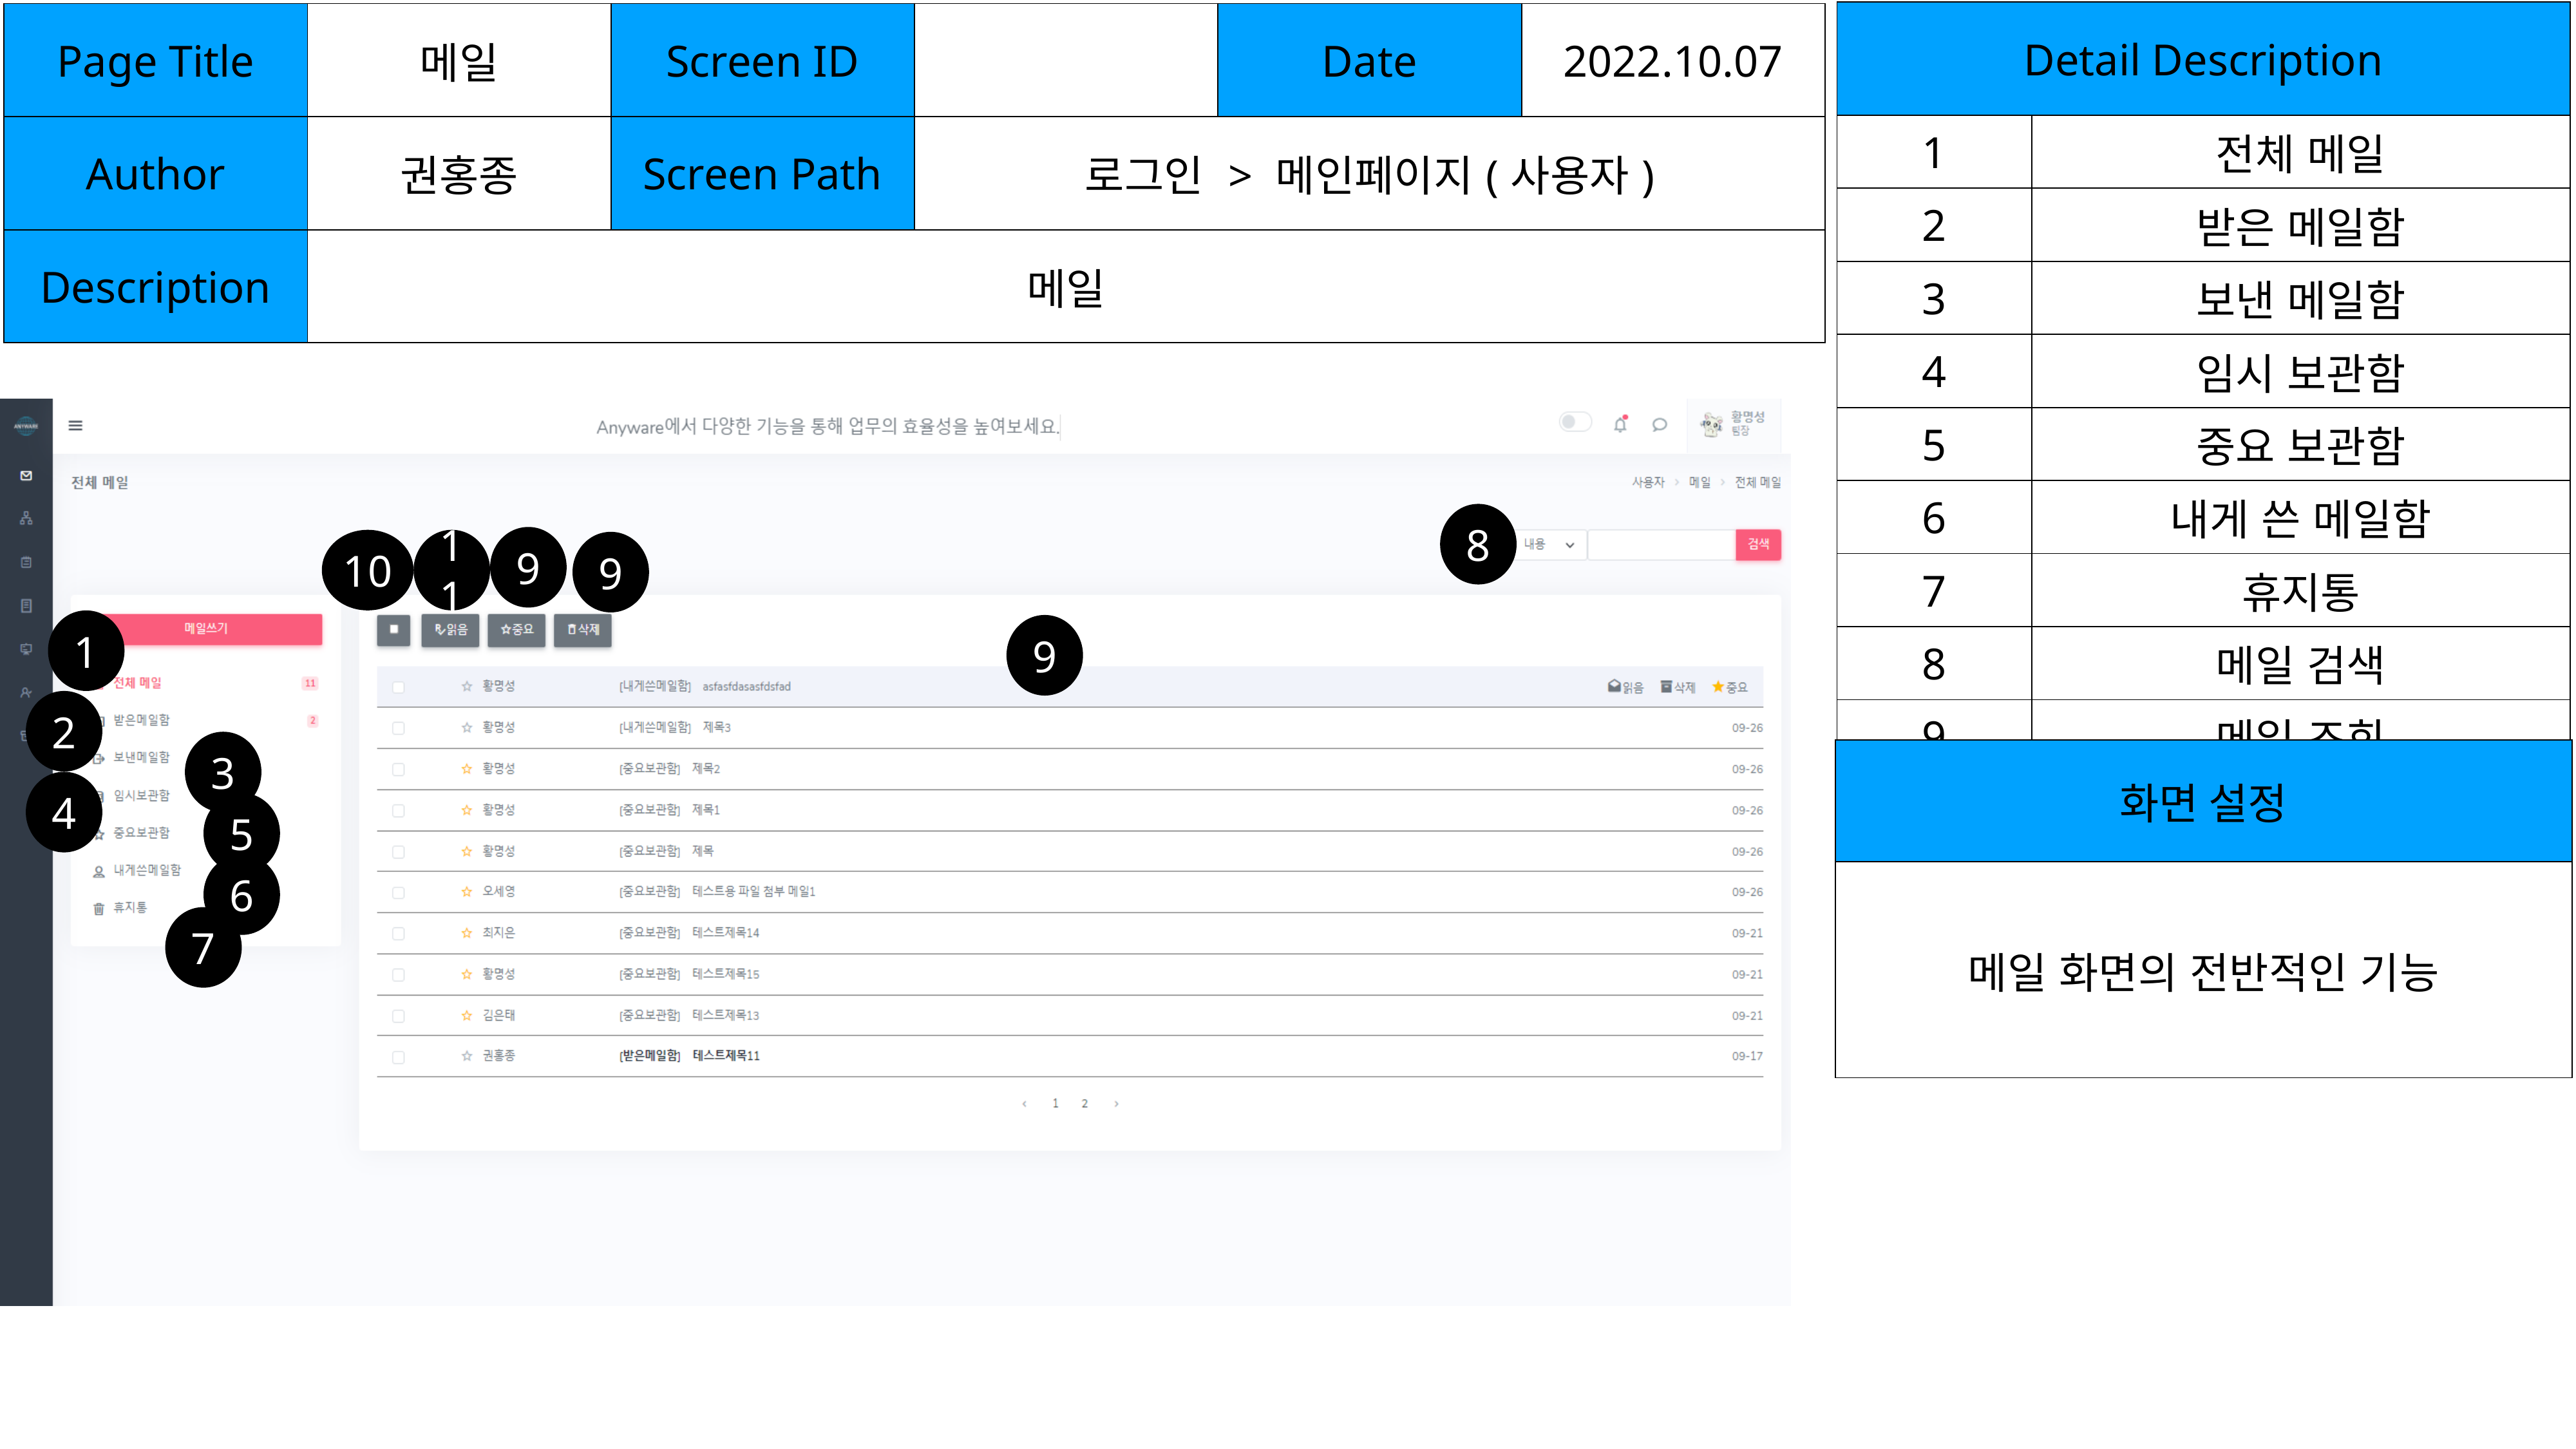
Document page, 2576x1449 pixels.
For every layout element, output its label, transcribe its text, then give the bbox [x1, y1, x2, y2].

table_header 화면 설정 [1836, 741, 2571, 861]
table_cell 휴지통 [2032, 554, 2570, 626]
table_cell Description [5, 231, 307, 342]
table_cell 6 [1837, 481, 2031, 553]
table_cell 전체 메일 [2032, 116, 2570, 187]
table_cell 3 [1837, 262, 2031, 334]
table_cell 1 [1837, 116, 2031, 187]
table_cell 권홍종 [308, 117, 611, 229]
table_header [915, 4, 1217, 116]
table_cell 7 [1837, 554, 2031, 626]
table_cell 8 [1837, 627, 2031, 699]
table_cell 메일 [308, 231, 1824, 342]
table_cell 메일 화면의 전반적인 기능 [1836, 862, 2571, 1077]
table_header Page Title [5, 4, 307, 116]
table_cell 4 [1837, 335, 2031, 407]
table_cell 중요 보관함 [2032, 408, 2570, 480]
table_cell Author [5, 117, 307, 229]
table_cell 메일 조회 [2032, 700, 2570, 739]
table_cell 받은 메일함 [2032, 189, 2570, 261]
table_header 2022.10.07 [1522, 4, 1824, 116]
table_header 메일 [308, 4, 611, 116]
table_header Detail Description [1837, 3, 2570, 115]
table_cell 9 [1837, 700, 2031, 739]
table_cell 내게 쓴 메일함 [2032, 481, 2570, 553]
table_cell Screen Path [612, 117, 914, 229]
table_cell 임시 보관함 [2032, 335, 2570, 407]
table_cell 메일 검색 [2032, 627, 2570, 699]
table_header Date [1218, 4, 1521, 116]
table_cell 2 [1837, 189, 2031, 261]
table_cell 보낸 메일함 [2032, 262, 2570, 334]
table_header Screen ID [612, 4, 914, 116]
table_cell 로그인 > 메인페이지(사용자) [915, 117, 1824, 229]
table_cell 5 [1837, 408, 2031, 480]
picture [0, 399, 1791, 1306]
